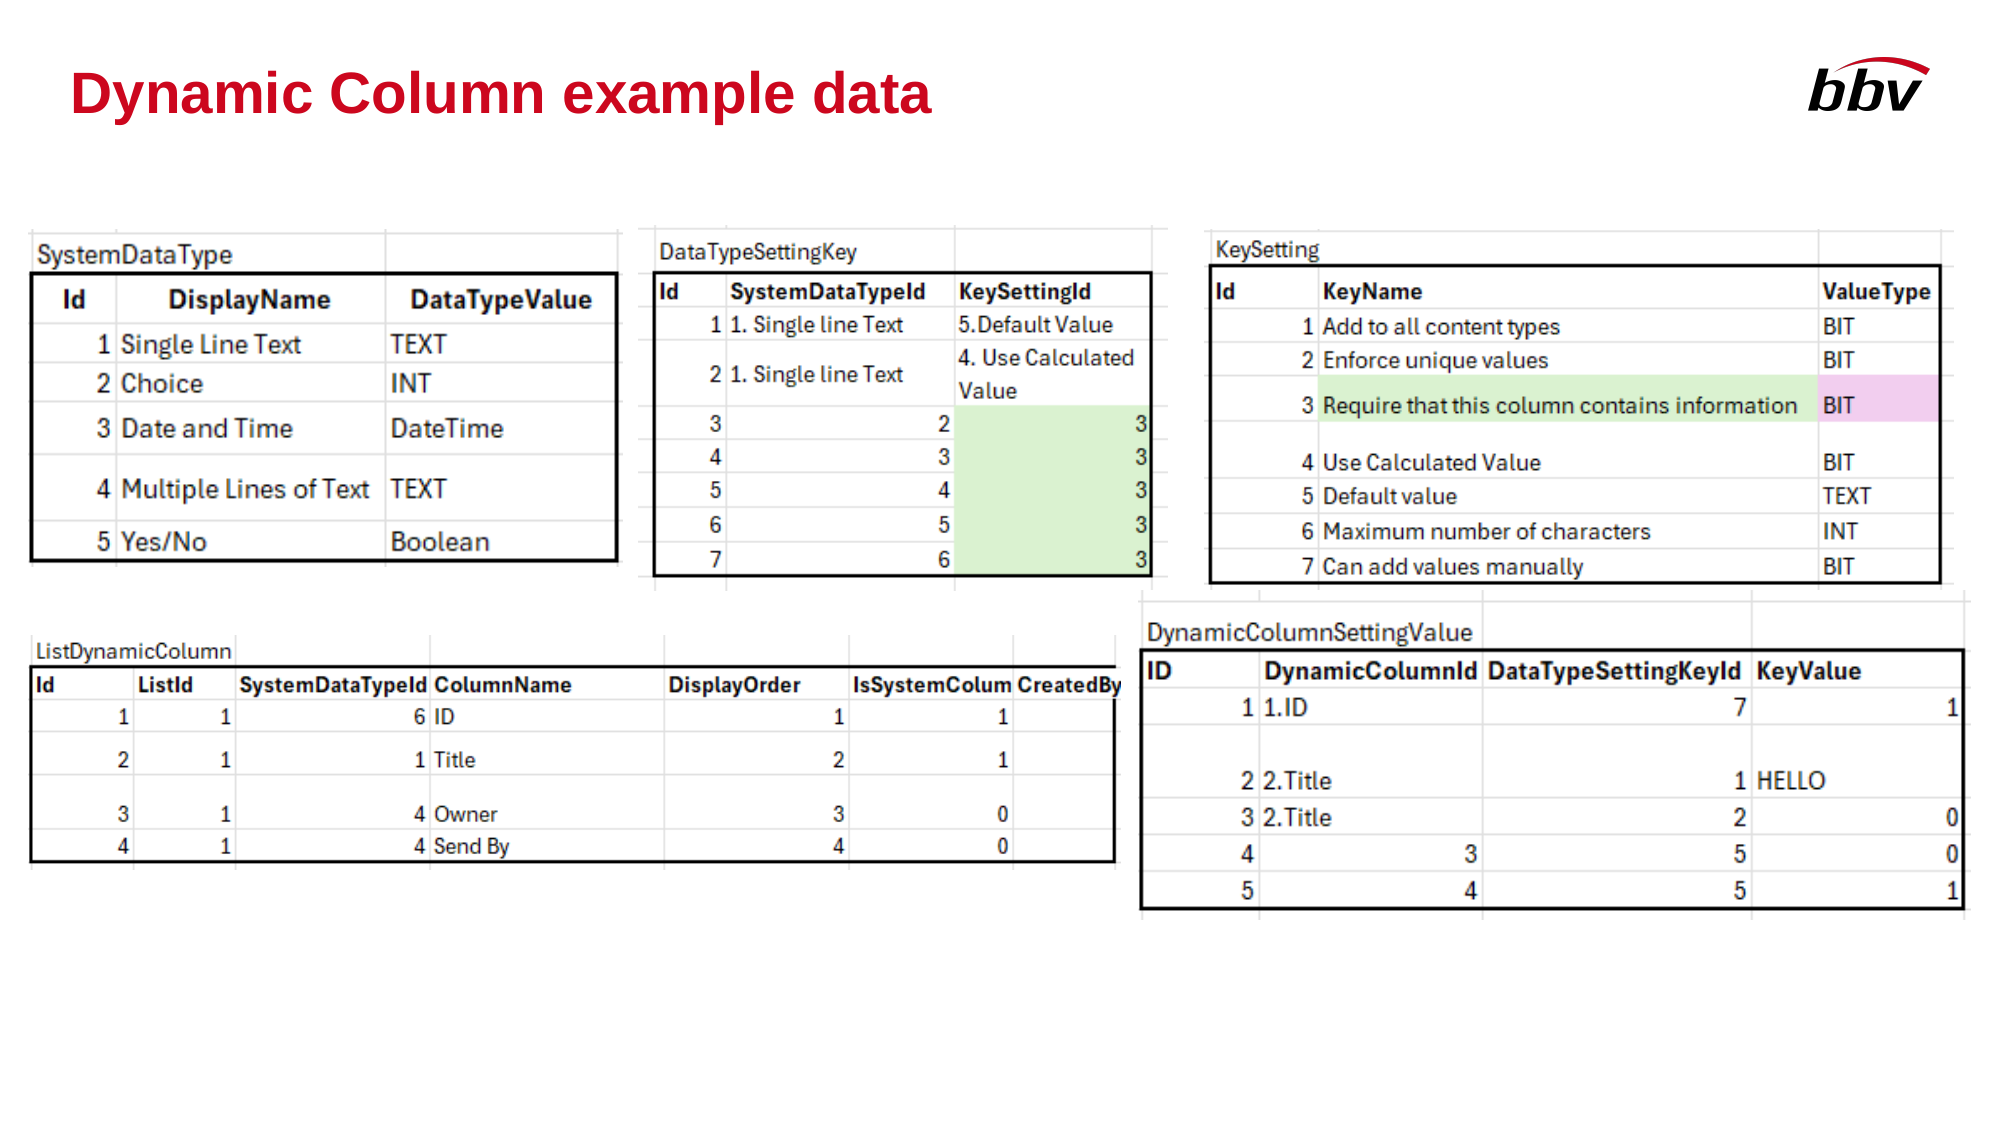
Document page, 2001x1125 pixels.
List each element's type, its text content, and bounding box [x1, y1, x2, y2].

title Dynamic Column example data [70, 0, 1666, 181]
picture [28, 635, 1121, 870]
picture [638, 224, 1972, 921]
picture [1808, 57, 1930, 111]
picture [28, 229, 623, 567]
